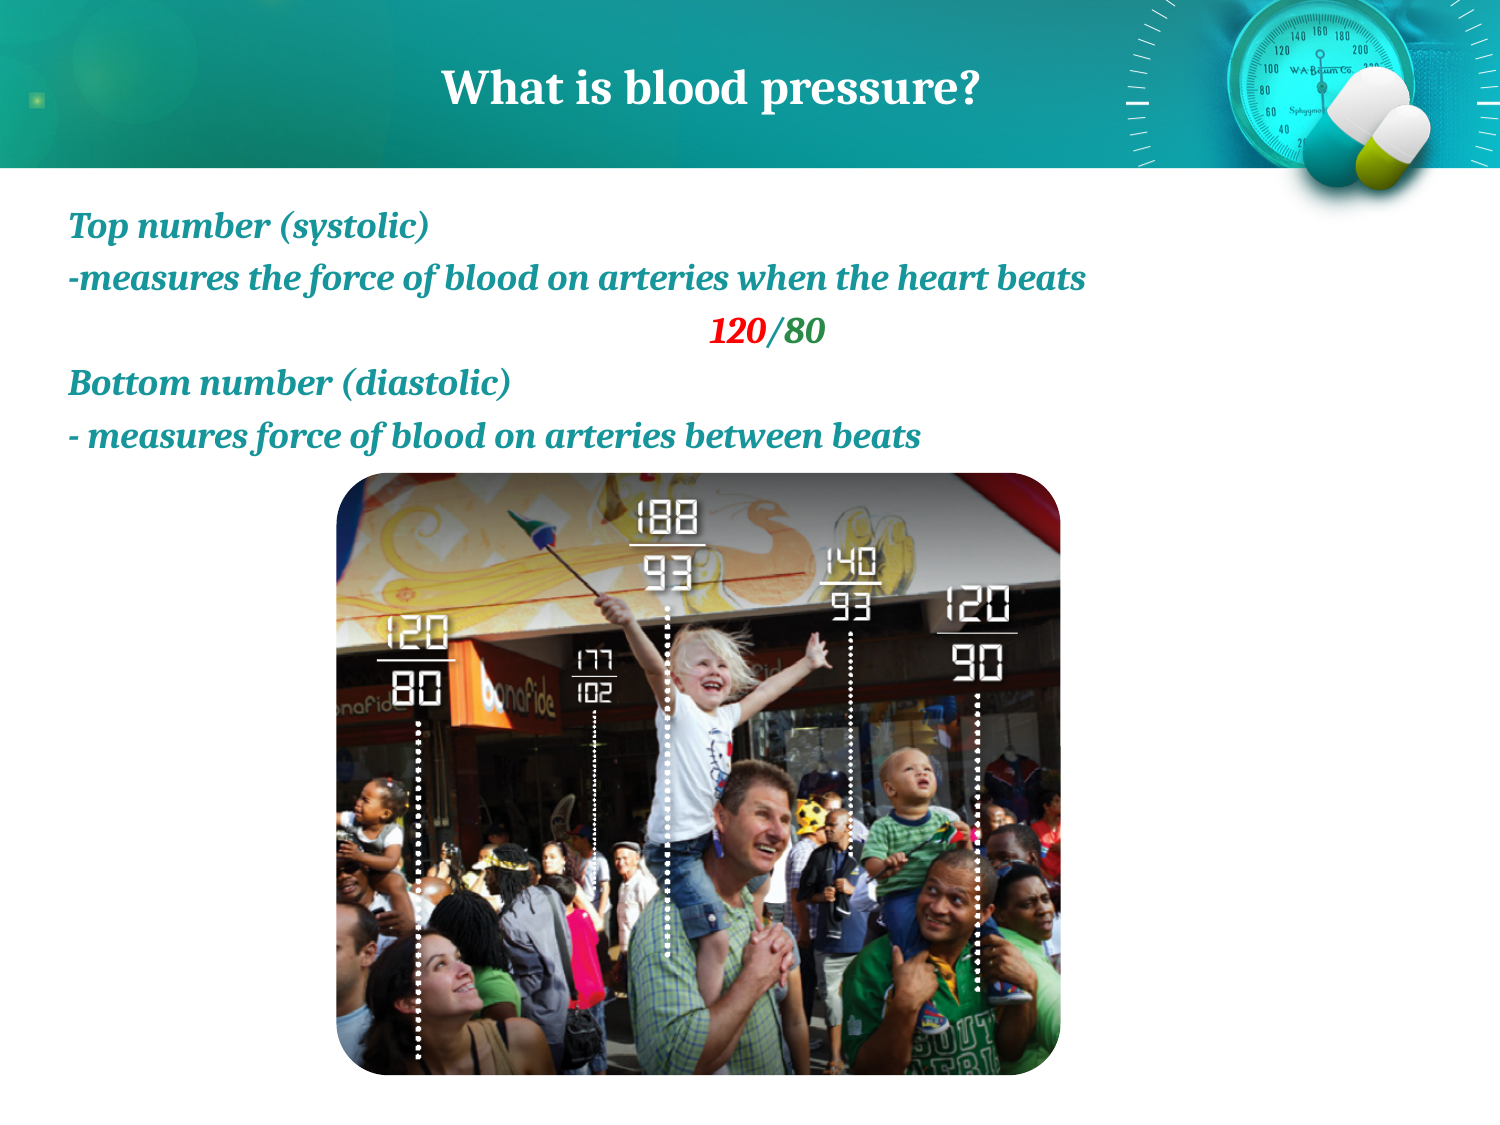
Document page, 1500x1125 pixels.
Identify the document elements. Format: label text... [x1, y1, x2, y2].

picture [0, 0, 1500, 1125]
list Top number (systolic) -measures the force of blood on arteries when the heart beats 120/80 Bottom number (diastolic) - measures force of blood on arteries between beats [53, 193, 1483, 991]
title What is blood pressure? [118, 19, 1306, 150]
